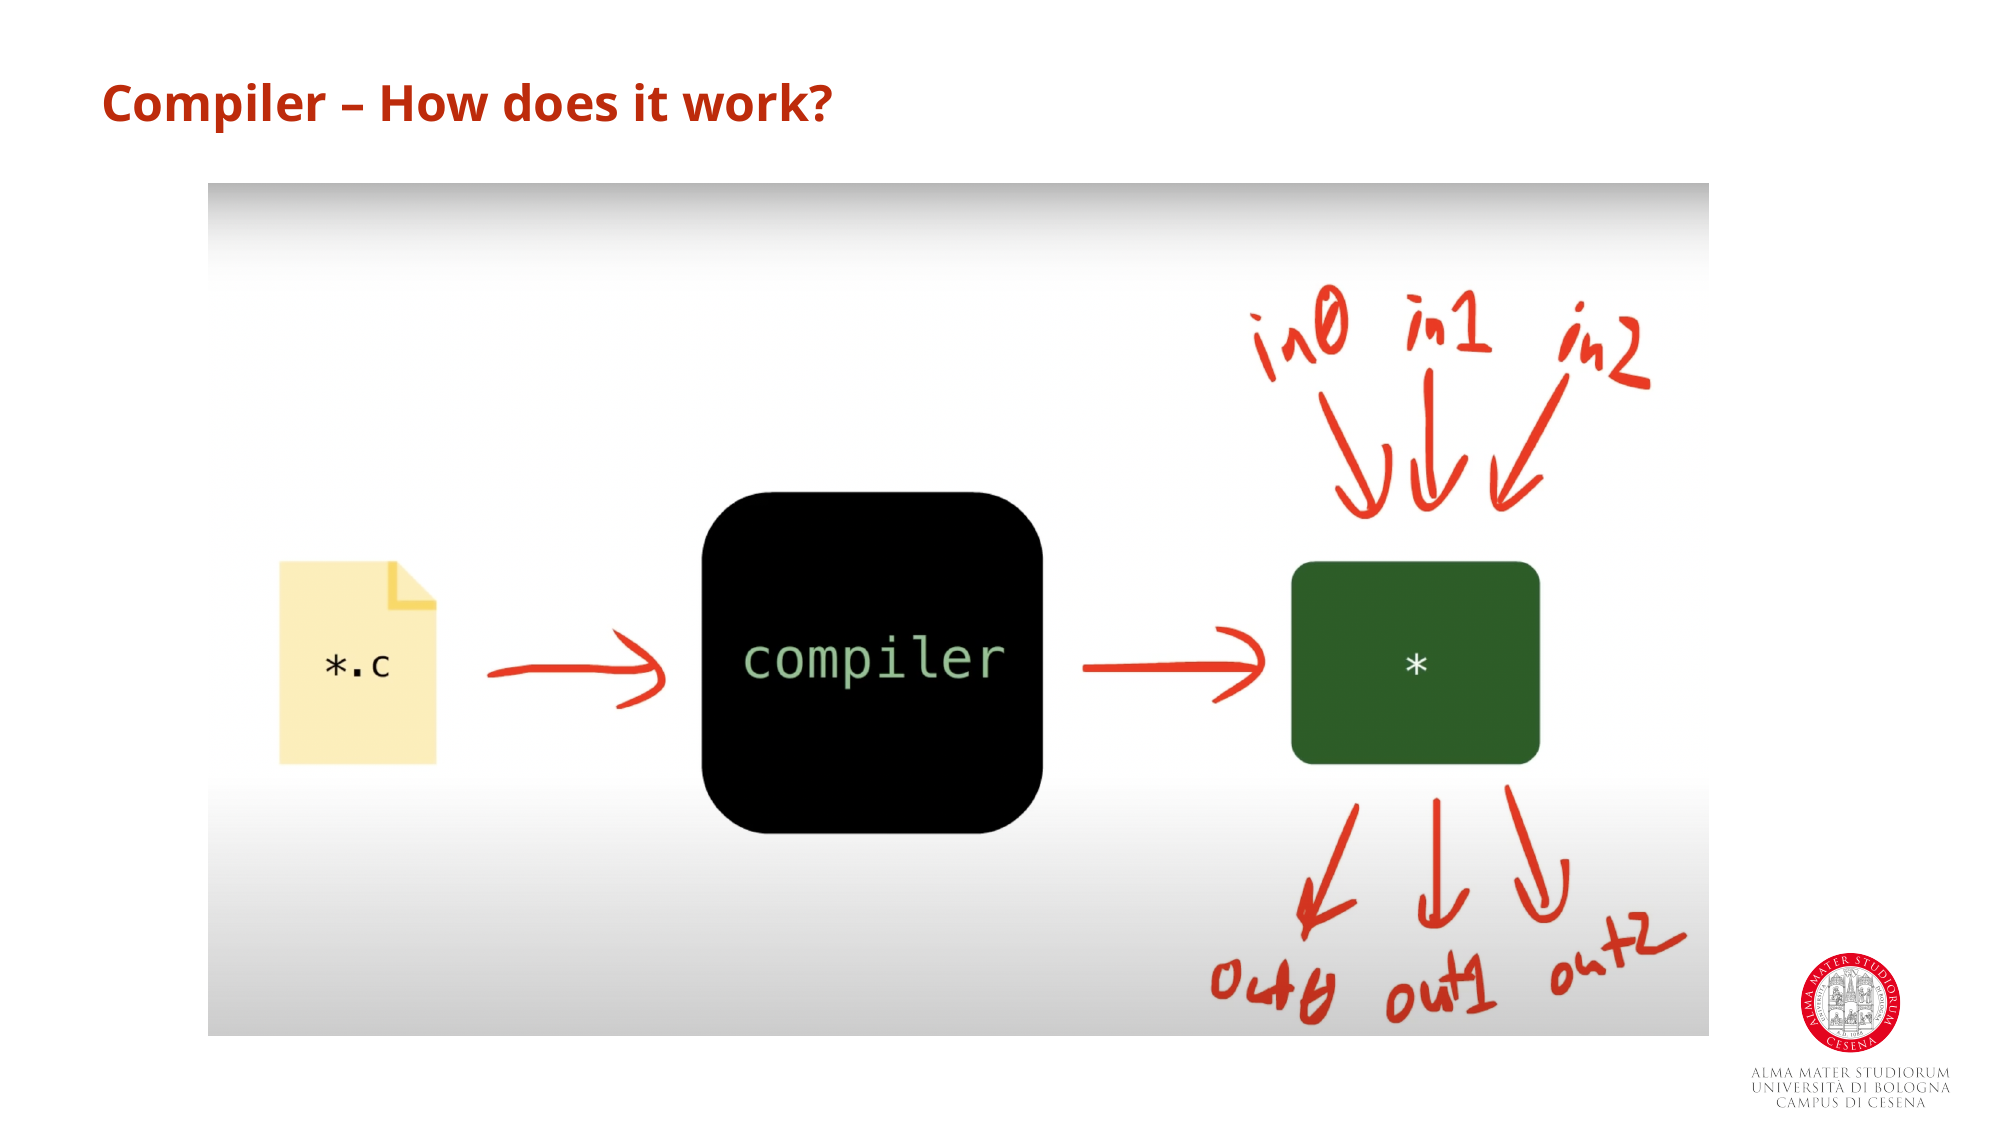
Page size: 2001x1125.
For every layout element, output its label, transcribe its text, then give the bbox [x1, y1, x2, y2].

picture [208, 183, 1709, 1036]
list Compiler – How does it work? [86, 78, 1930, 185]
picture [1720, 933, 1981, 1118]
